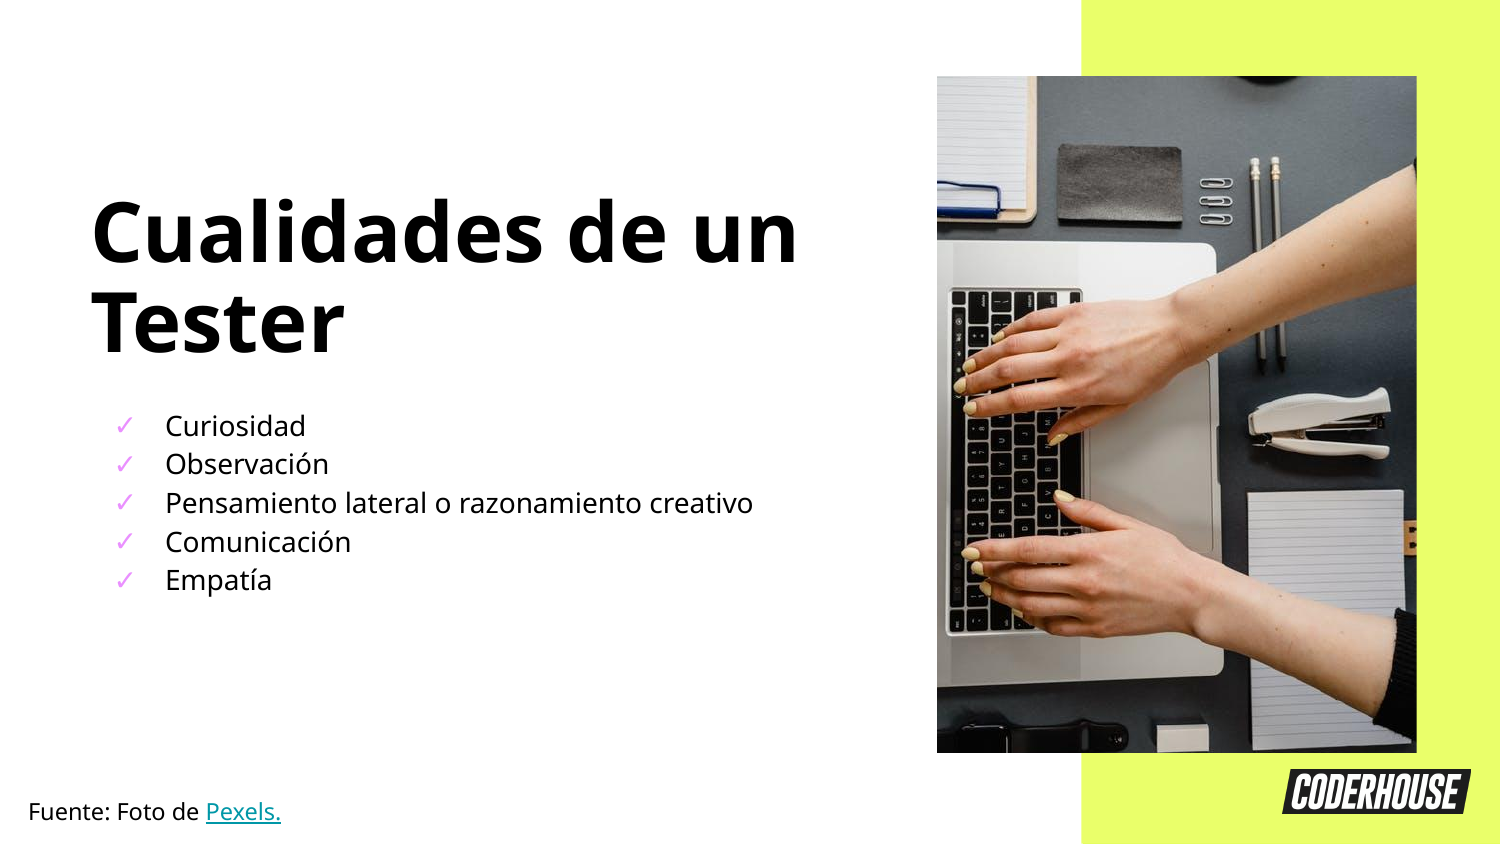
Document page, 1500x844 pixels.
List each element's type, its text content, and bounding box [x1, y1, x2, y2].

picture [1281, 769, 1471, 814]
text_box Cualidades de un Tester [75, 175, 851, 386]
text_box Fuente: Foto de Pexels. [13, 776, 814, 844]
picture [0, 0, 1417, 844]
text_box Curiosidad Observación Pensamiento lateral o razonamiento creativo Comunicación Empatía [75, 387, 851, 646]
